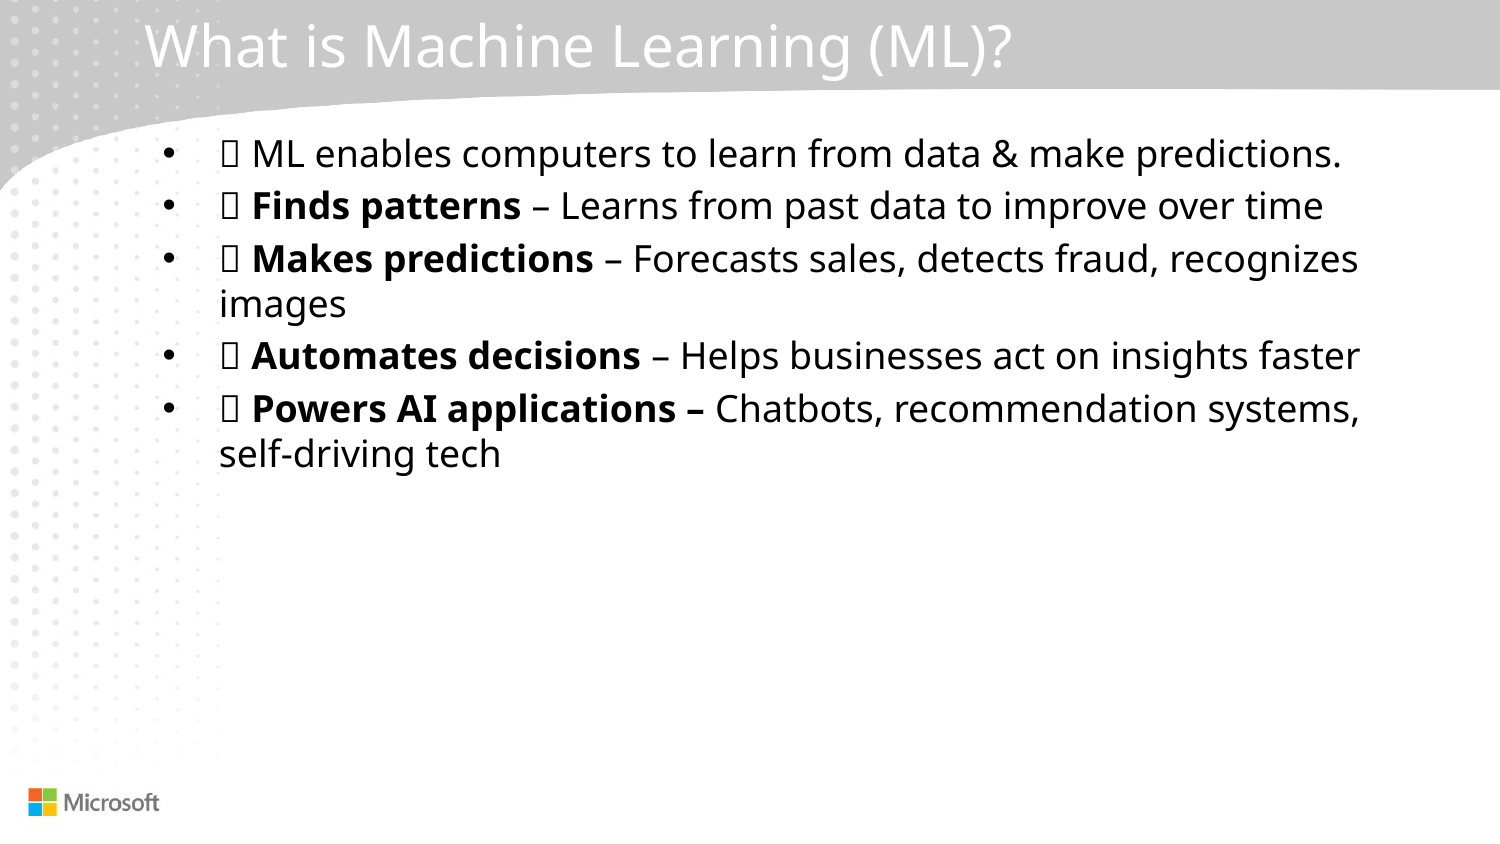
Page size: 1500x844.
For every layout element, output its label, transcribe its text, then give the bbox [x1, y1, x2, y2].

picture [0, 0, 1500, 844]
list 📌 ML enables computers to learn from data & make predictions. ✅ Finds patterns – Learns from past data to improve over time ✅ Makes predictions – Forecasts sales, detects fraud, recognizes images ✅ Automates decisions – Helps businesses act on insights faster ✅ Powers AI applications – Chatbots, recommendation systems, self-driving tech [147, 122, 1454, 830]
title What is Machine Learning (ML)? [130, 1, 1369, 78]
